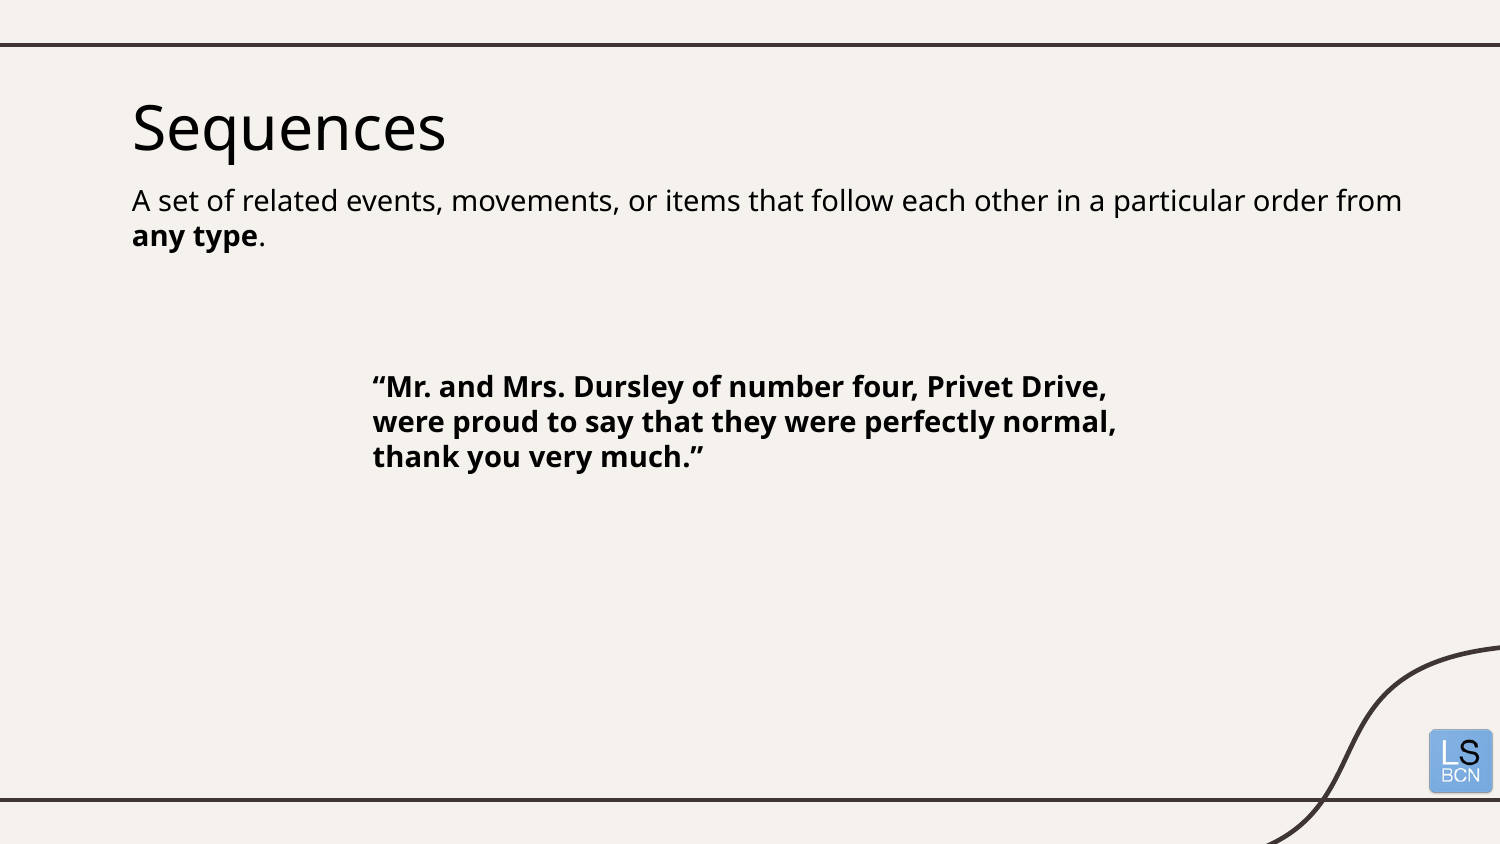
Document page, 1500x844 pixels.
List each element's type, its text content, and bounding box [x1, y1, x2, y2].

text_box A set of related events, movements, or items that follow each other in a particular order from any type. [116, 166, 1438, 270]
title Sequences [116, 72, 1278, 166]
picture [1421, 721, 1500, 801]
text_box “Mr. and Mrs. Dursley of number four, Privet Drive, were proud to say that they were perfectly normal, thank you very much.” [357, 361, 1142, 481]
